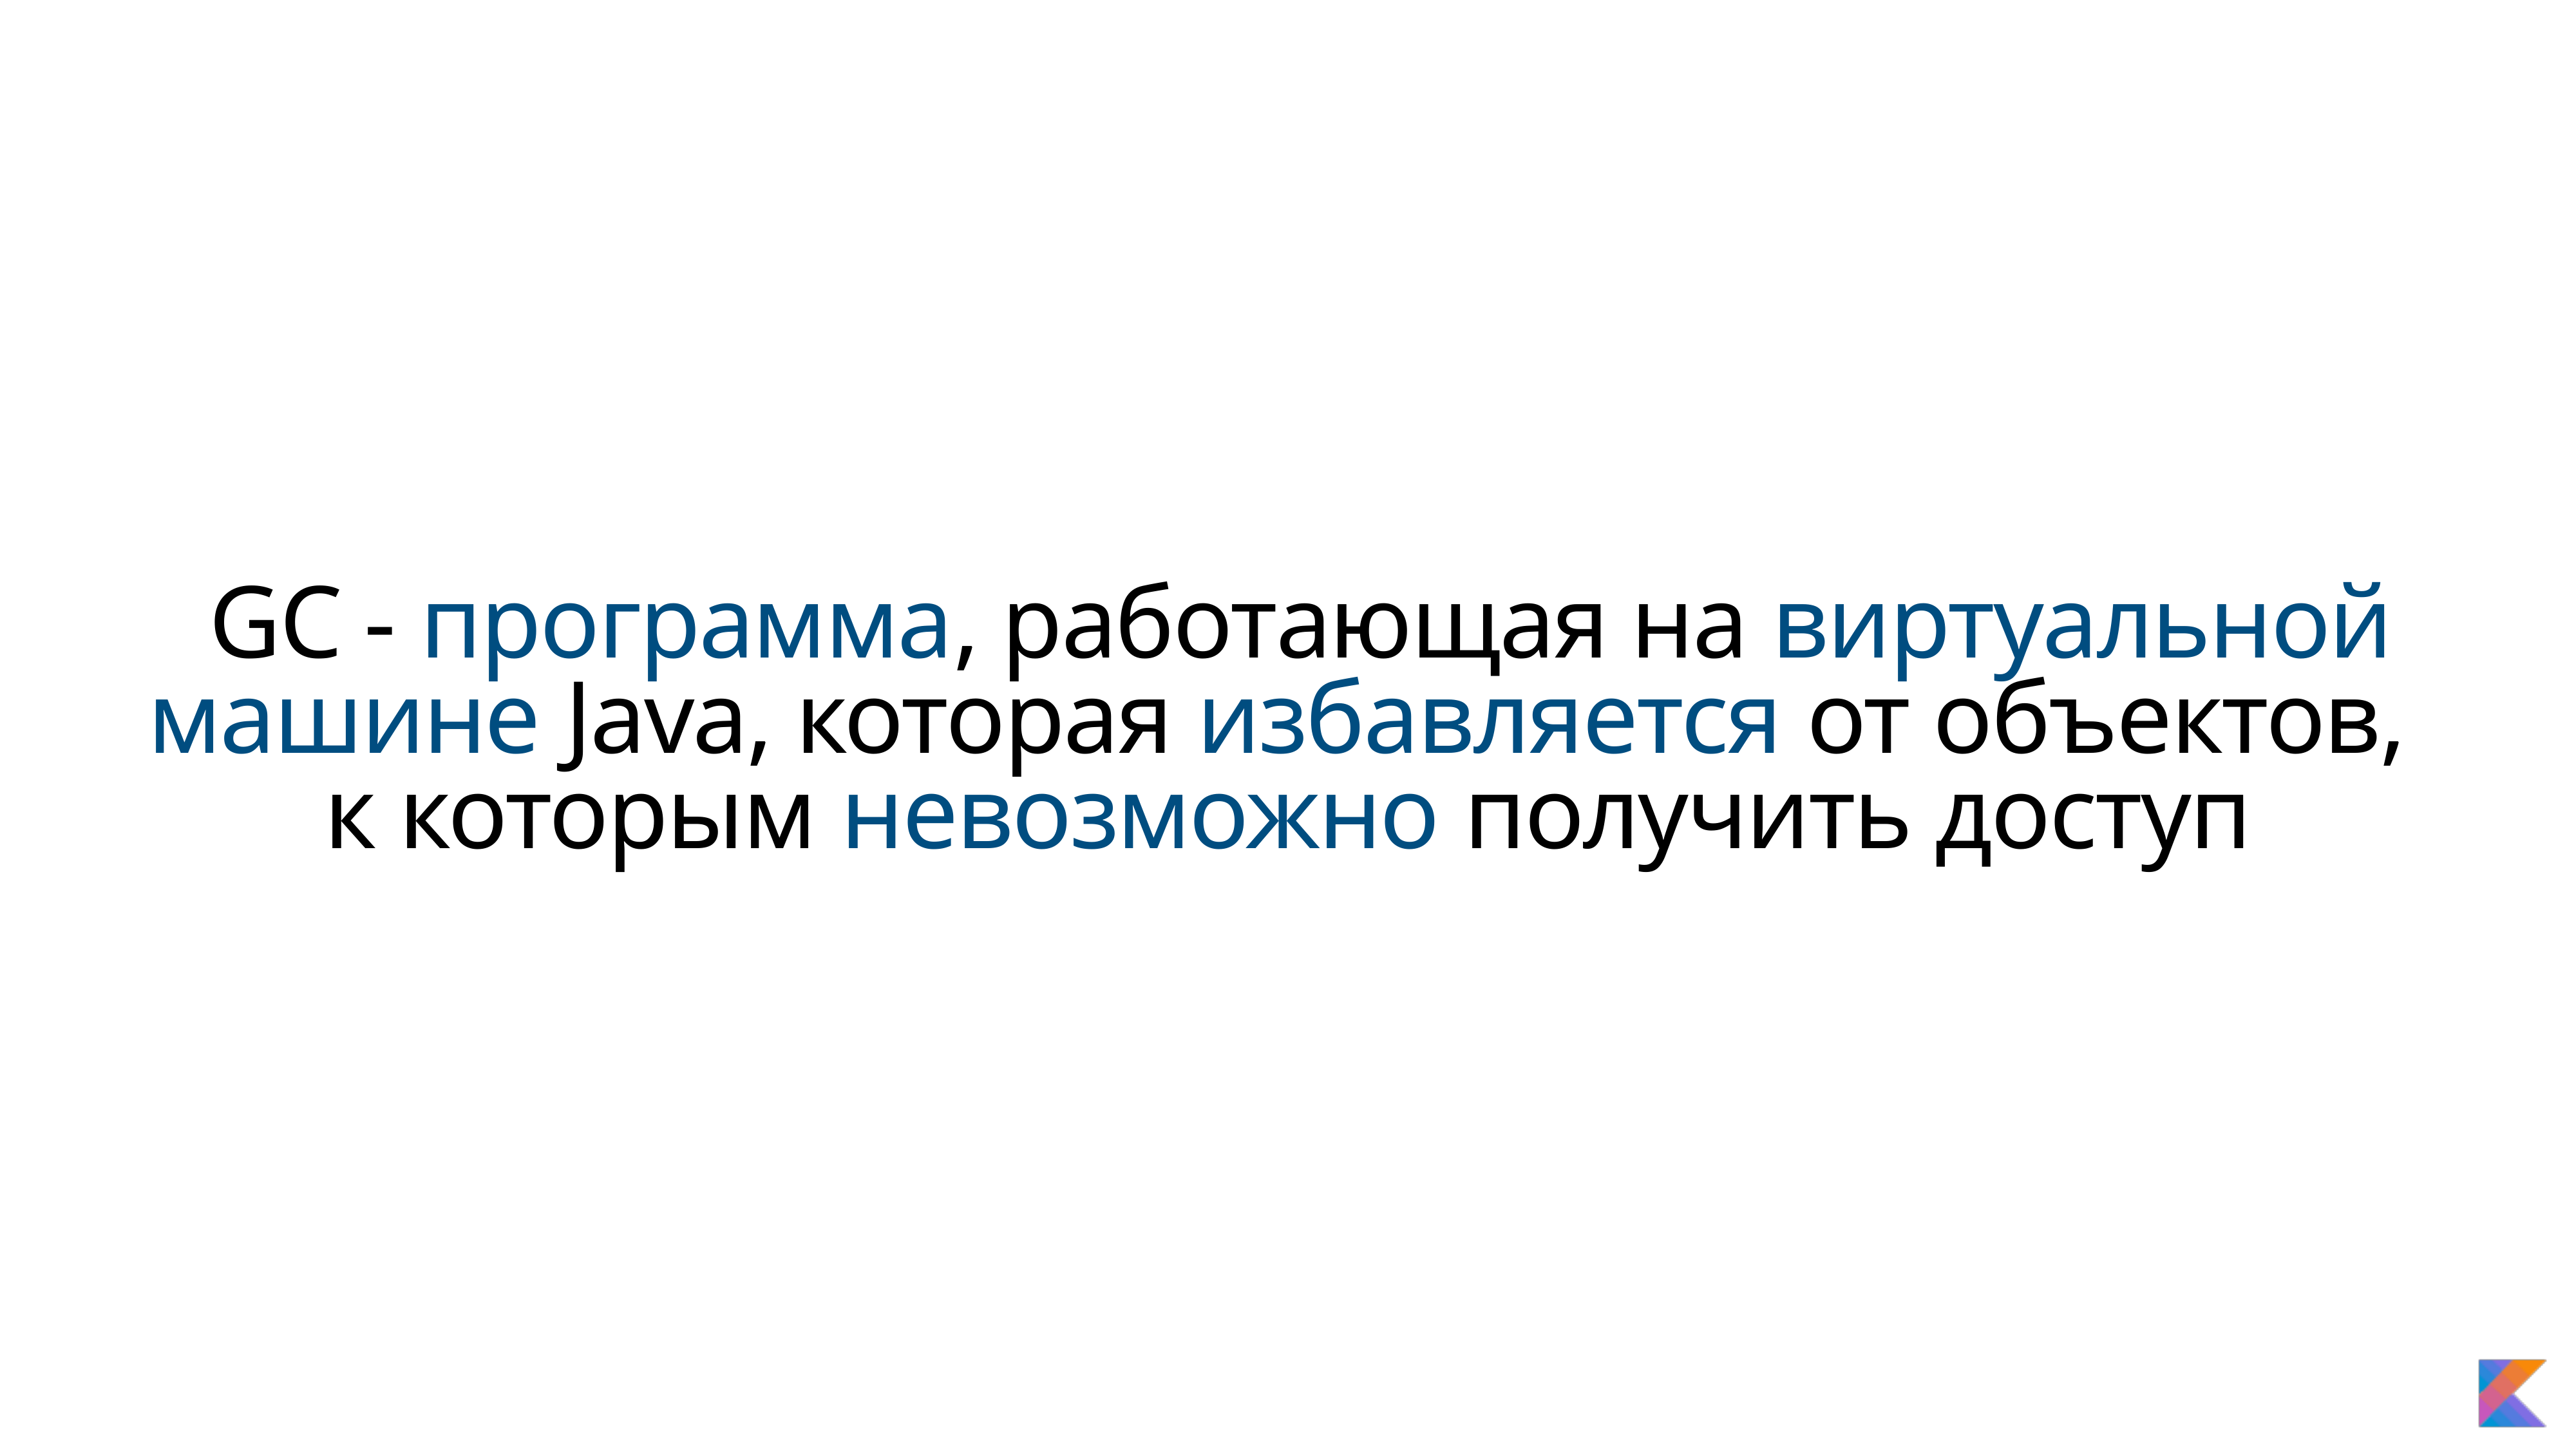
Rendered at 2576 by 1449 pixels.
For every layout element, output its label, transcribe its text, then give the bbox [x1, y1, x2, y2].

picture [2468, 1349, 2558, 1439]
list GC - программа, работающая на виртуальной машине Java, которая избавляется от объектов, к которым невозможно получить доступ [127, 519, 2449, 930]
